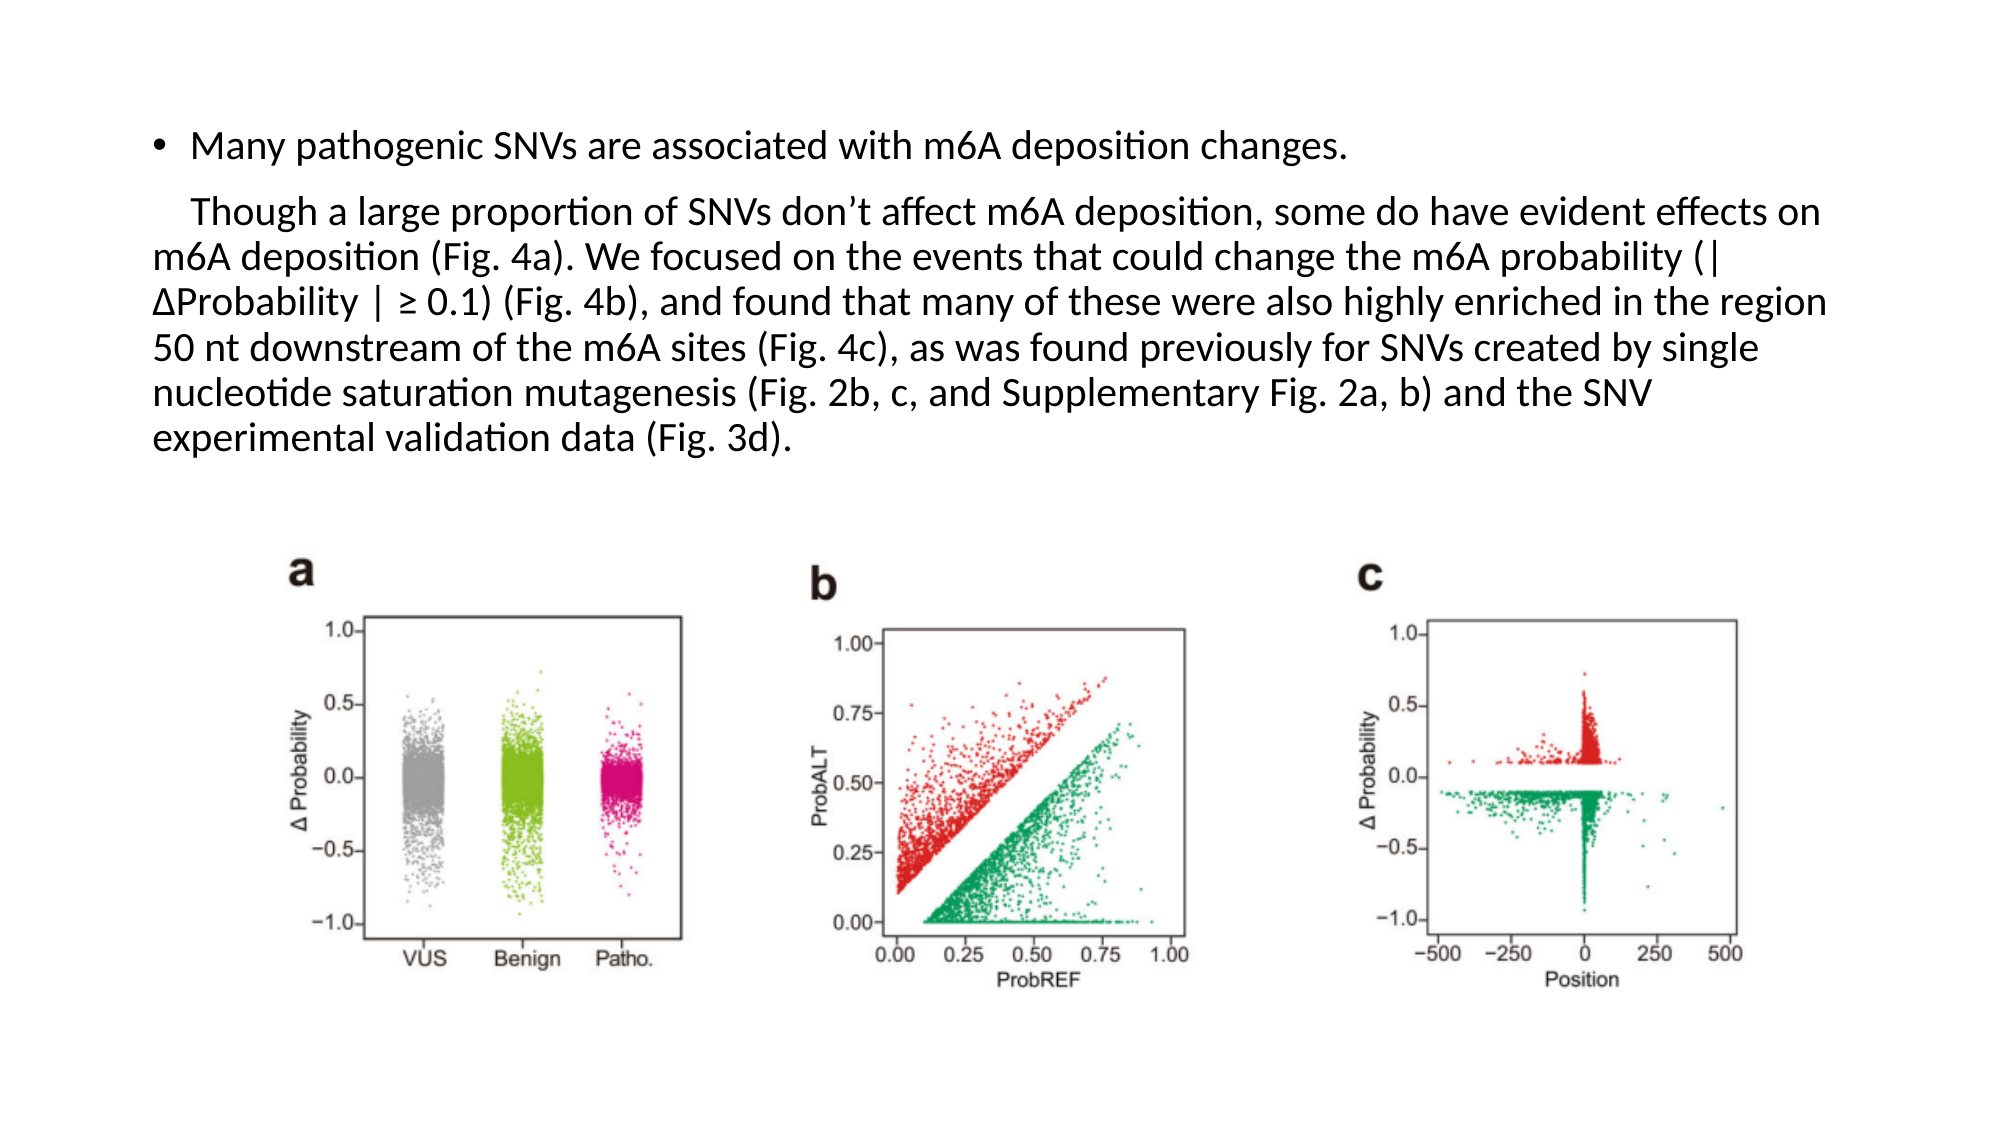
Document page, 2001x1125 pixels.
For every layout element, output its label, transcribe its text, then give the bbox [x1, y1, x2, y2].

list Many pathogenic SNVs are associated with m6A deposition changes. Though a large proportion of SNVs don’t affect m6A deposition, some do have evident effects on m6A deposition (Fig. 4a). We focused on the events that could change the m6A probability (|ΔProbability | ≥ 0.1) (Fig. 4b), and found that many of these were also highly enriched in the region 50 nt downstream of the m6A sites (Fig. 4c), as was found previously for SNVs created by single nucleotide saturation mutagenesis (Fig. 2b, c, and Supplementary Fig. 2a, b) and the SNV experimental validation data (Fig. 3d). [137, 116, 1863, 1009]
picture [1316, 531, 1786, 1022]
picture [259, 520, 728, 1009]
picture [771, 531, 1229, 998]
